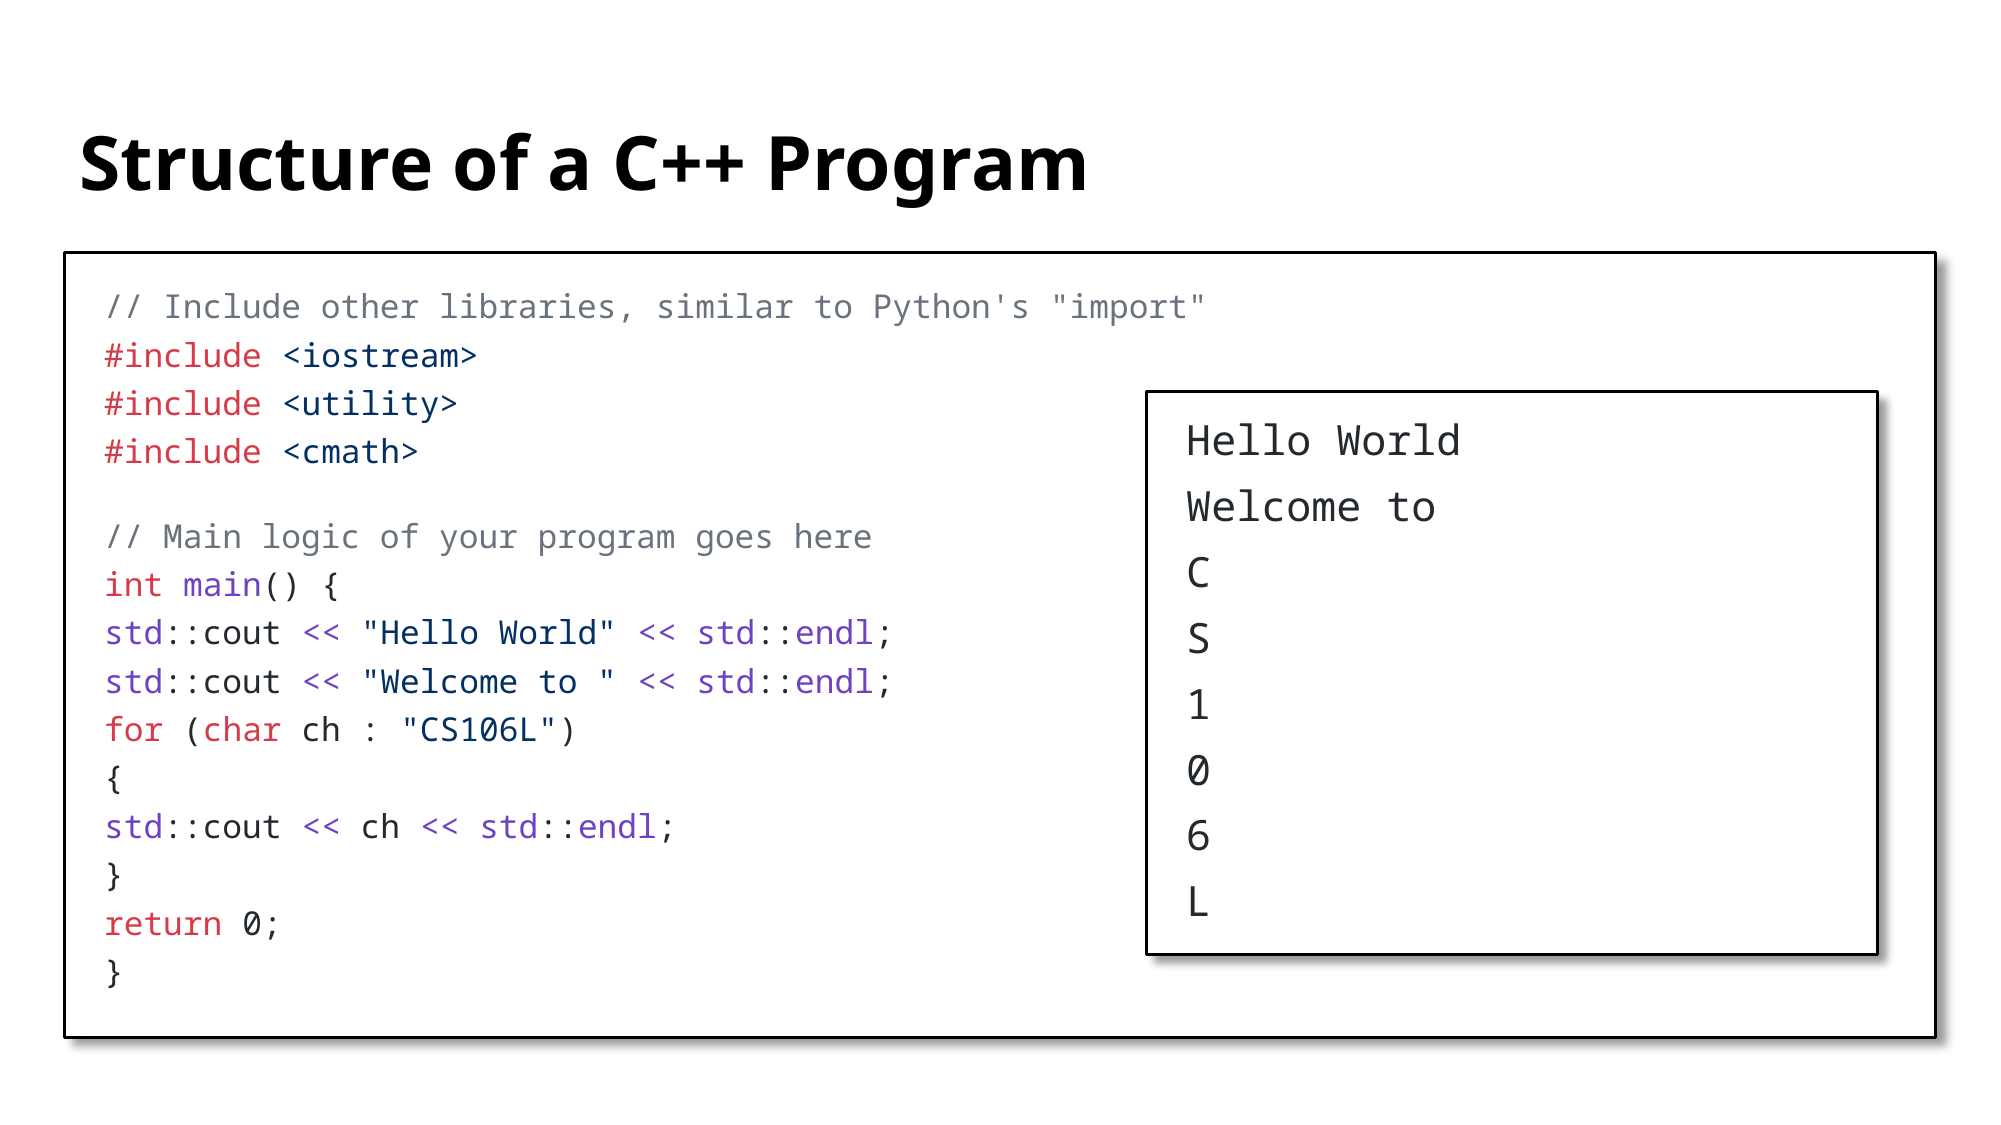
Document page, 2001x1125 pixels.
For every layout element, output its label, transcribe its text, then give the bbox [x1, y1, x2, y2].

text_box Hello World Welcome to C S 1 0 6 L [1146, 391, 1878, 955]
title Structure of a C++ Program [64, 103, 1936, 230]
list // Include other libraries, similar to Python's "import" #include <iostream> #include <utility> #include <cmath> // Main logic of your program goes here int main() { std::cout << "Hello World" << std::endl; std::cout << "Welcome to " << std::endl; for (char ch : "CS106L") { std::cout << ch << std::endl; } return 0; } [63, 251, 1937, 1039]
